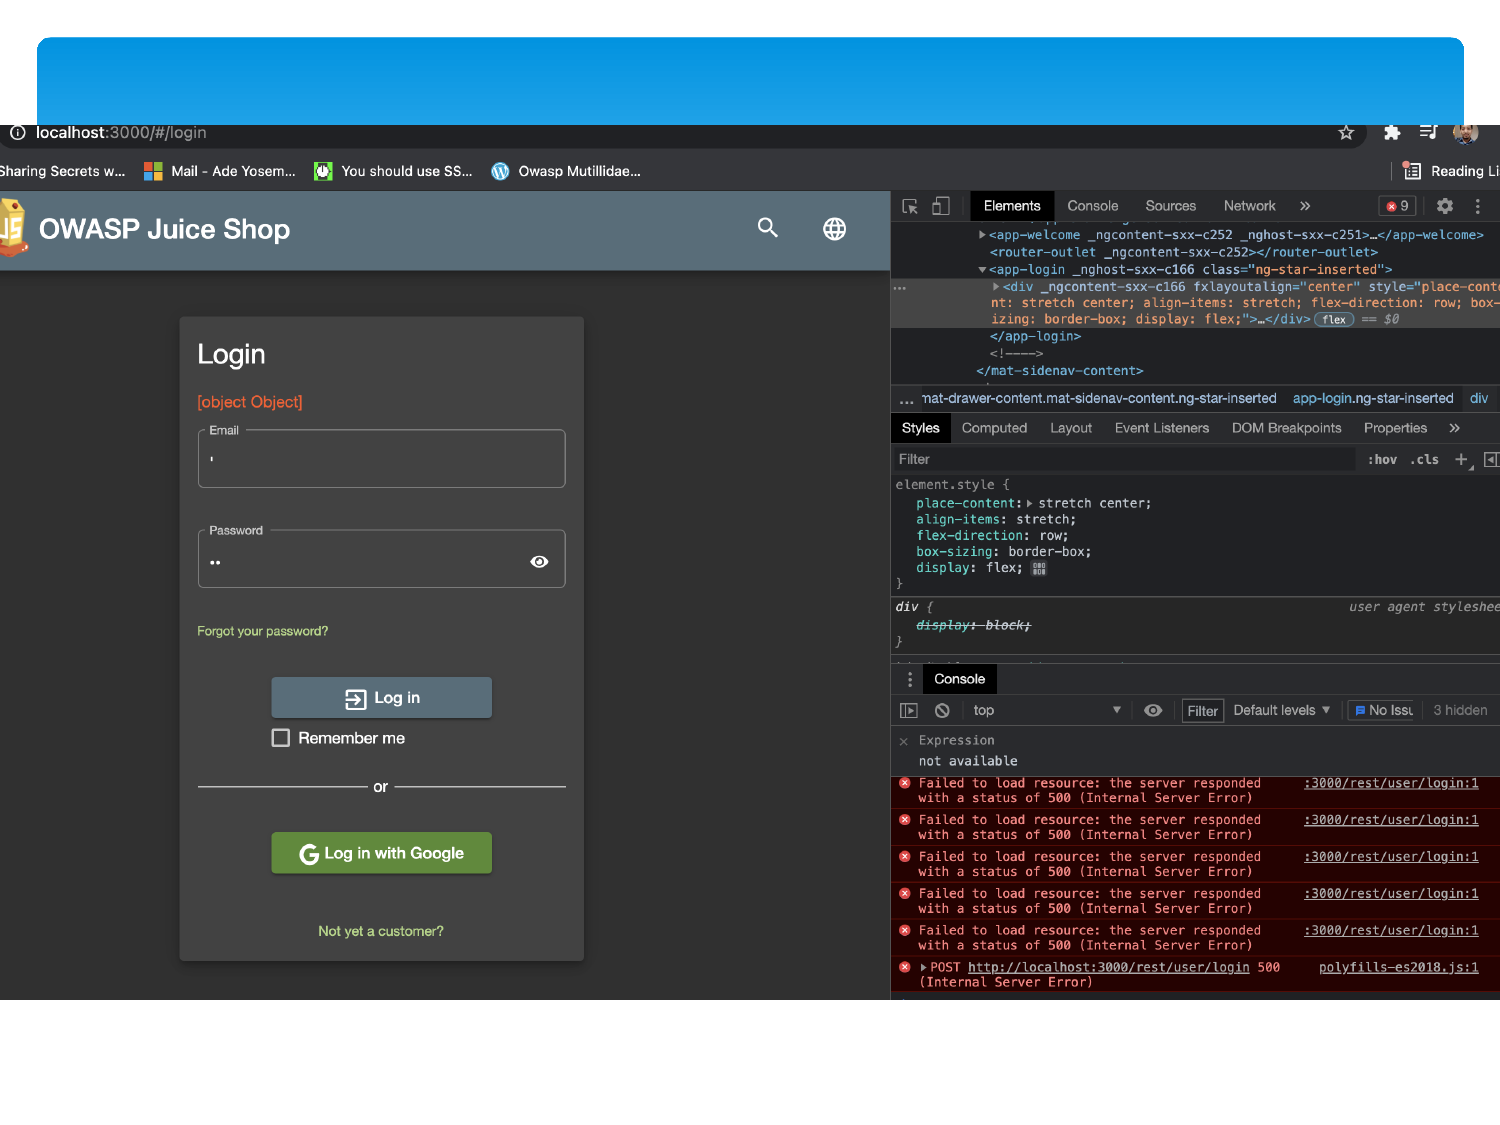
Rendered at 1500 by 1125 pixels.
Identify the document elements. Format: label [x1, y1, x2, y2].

picture [0, 125, 1500, 1000]
